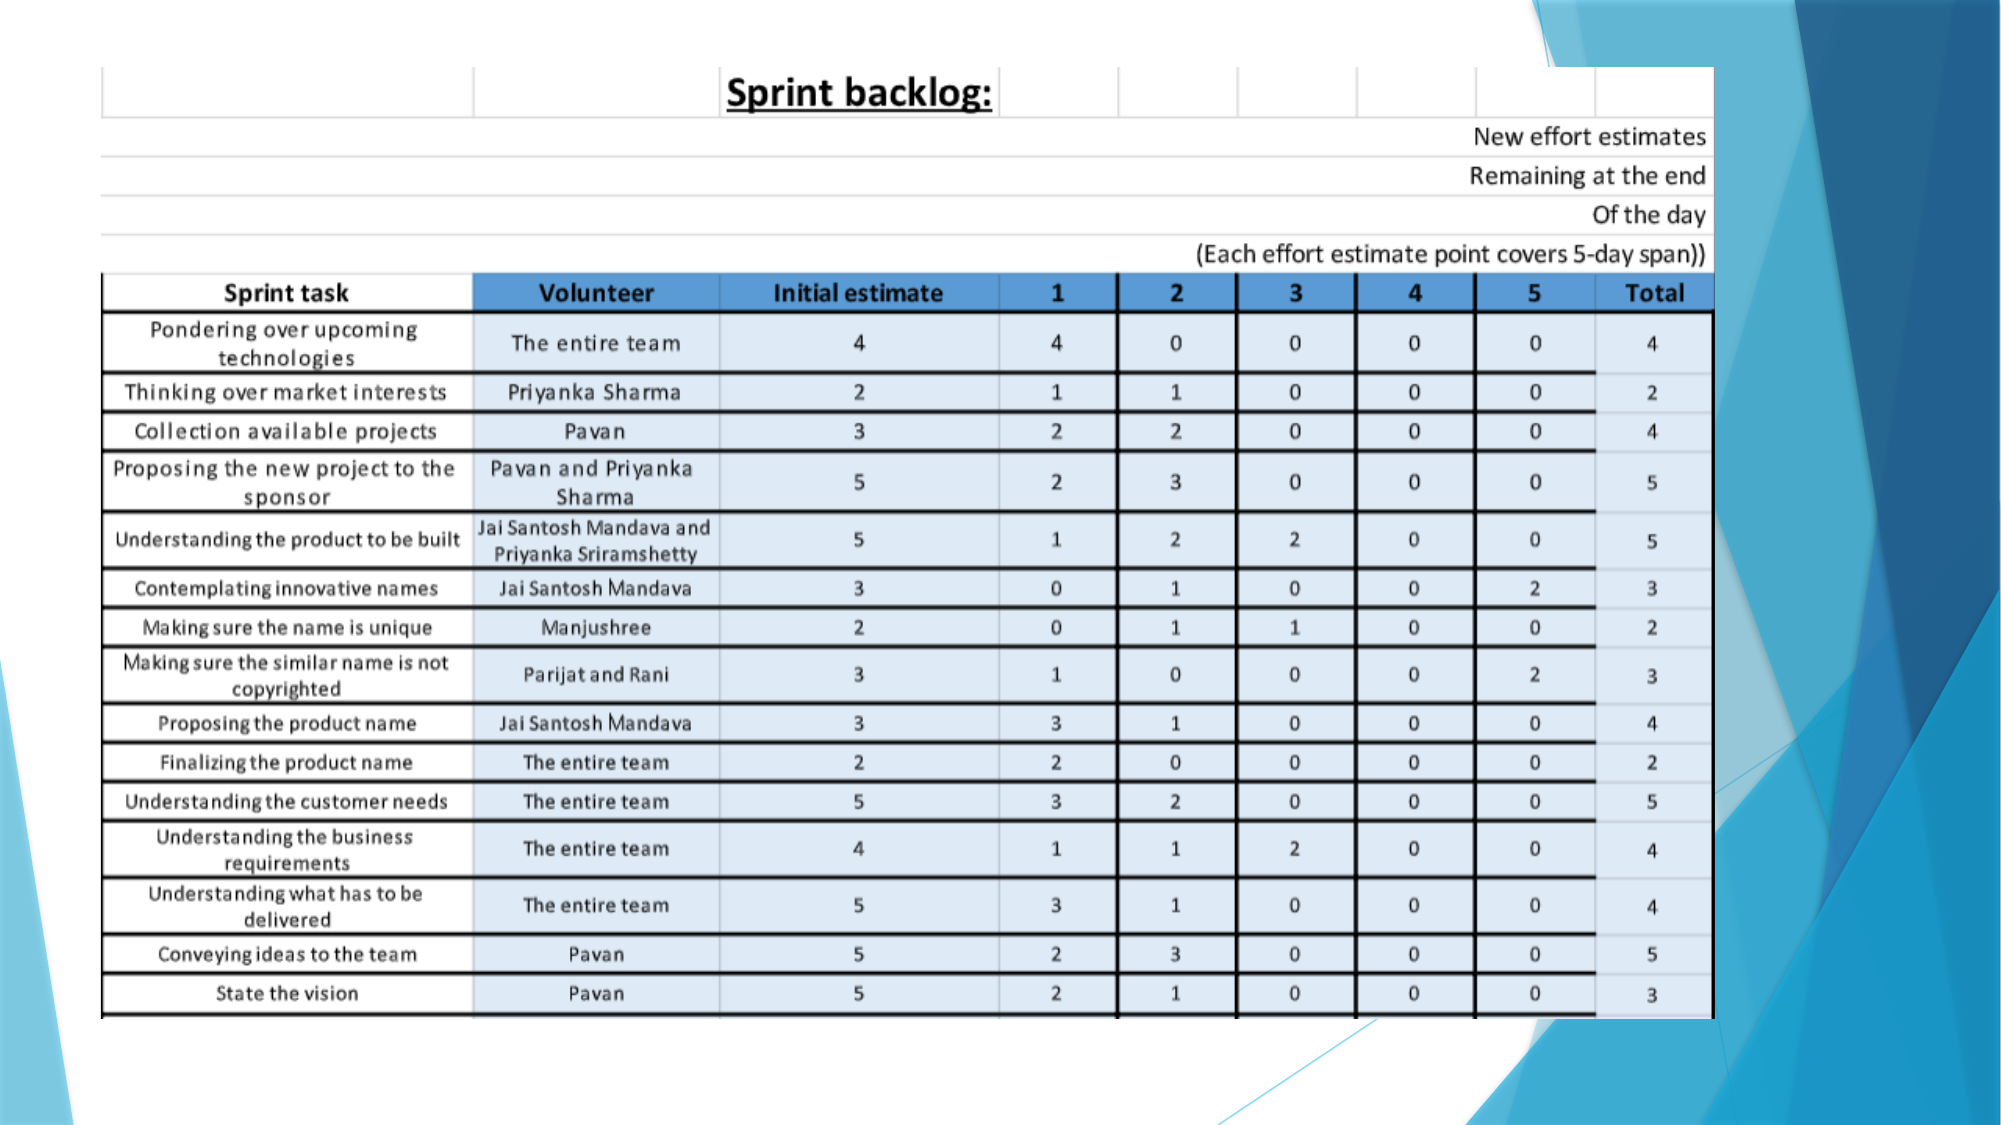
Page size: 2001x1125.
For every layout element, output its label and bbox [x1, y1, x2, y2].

picture [100, 66, 1716, 1020]
